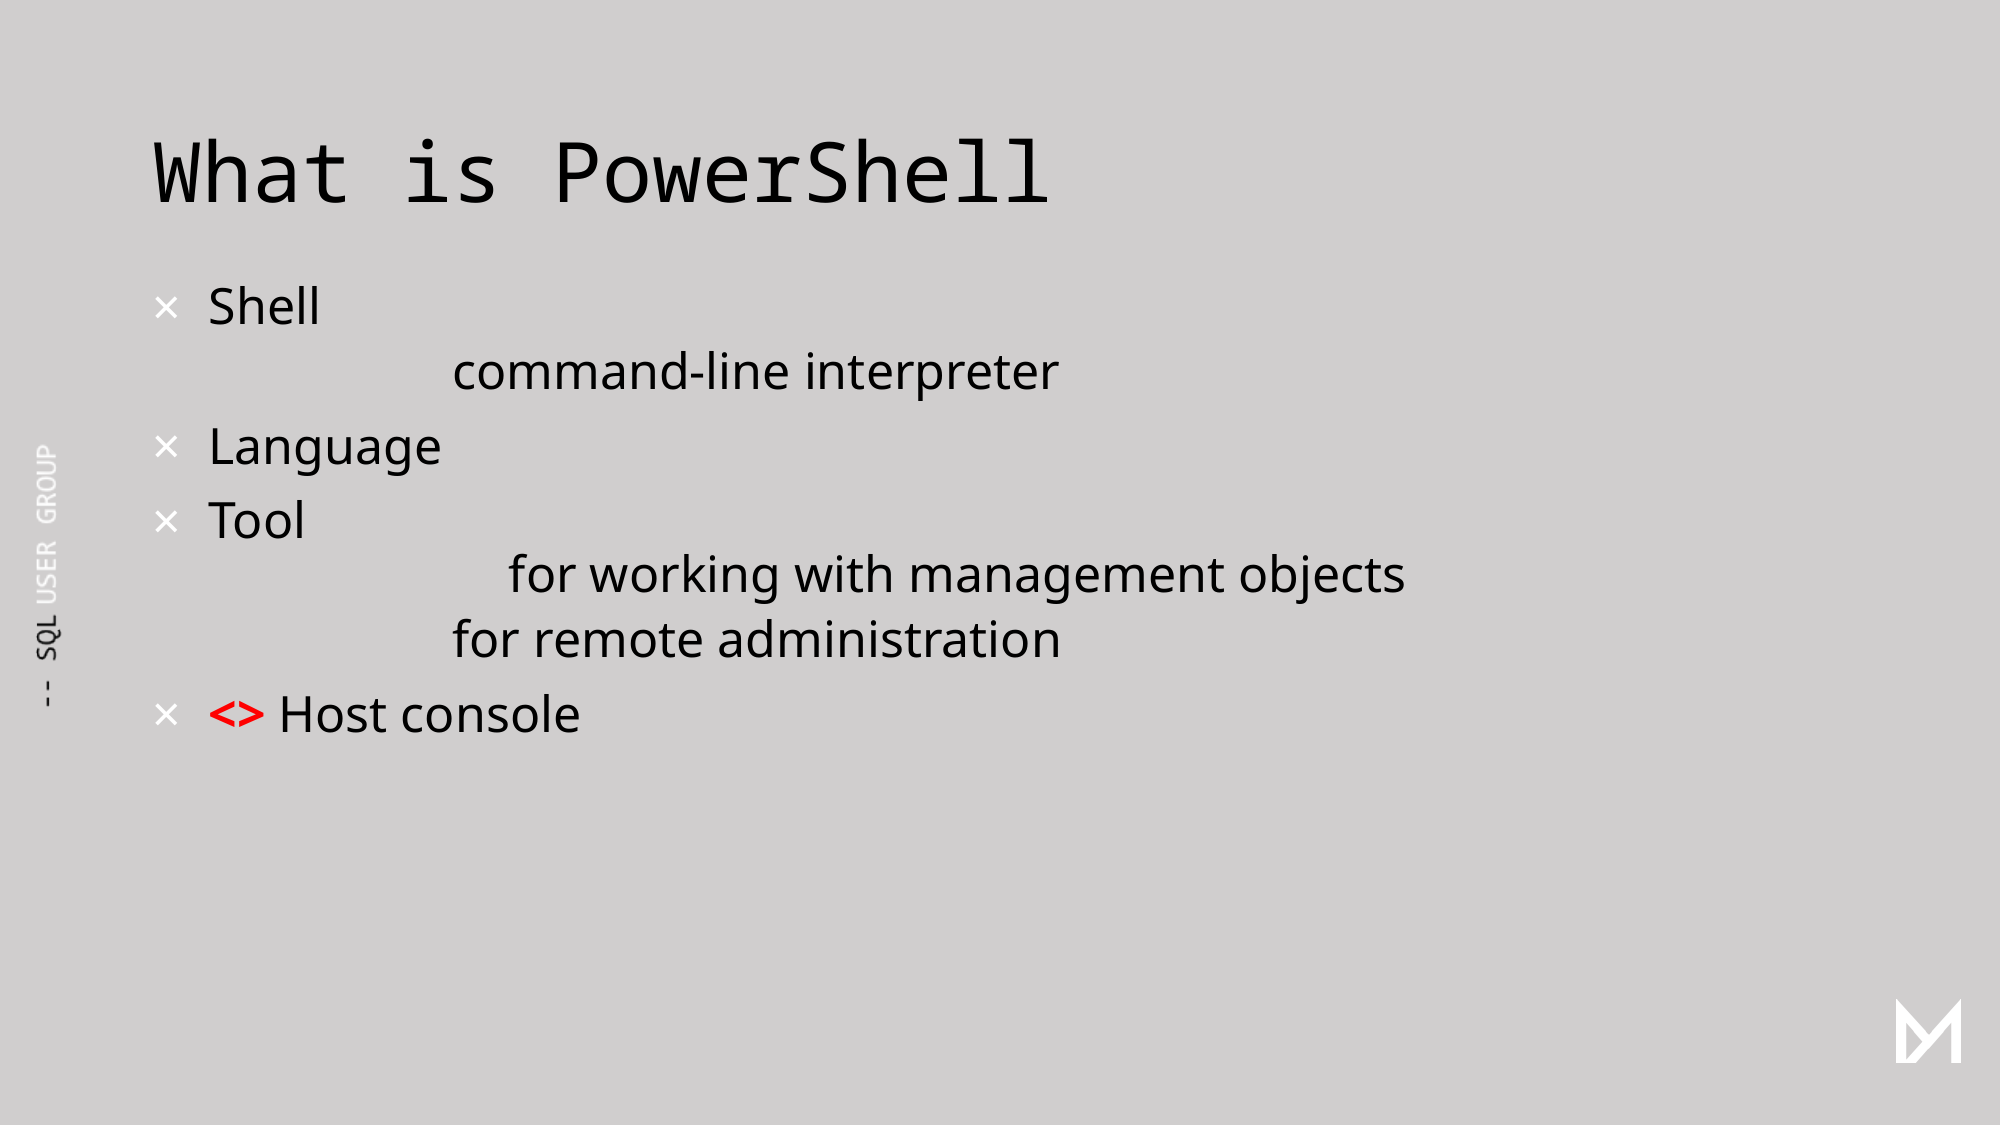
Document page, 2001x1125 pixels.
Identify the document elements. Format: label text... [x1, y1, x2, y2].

title What is PowerShell [137, 59, 1863, 229]
picture [18, 423, 83, 732]
list Shell command-line interpreter Language Tool for working with management objects for remote administration <> Host console [137, 274, 1863, 908]
picture [1896, 999, 1961, 1063]
